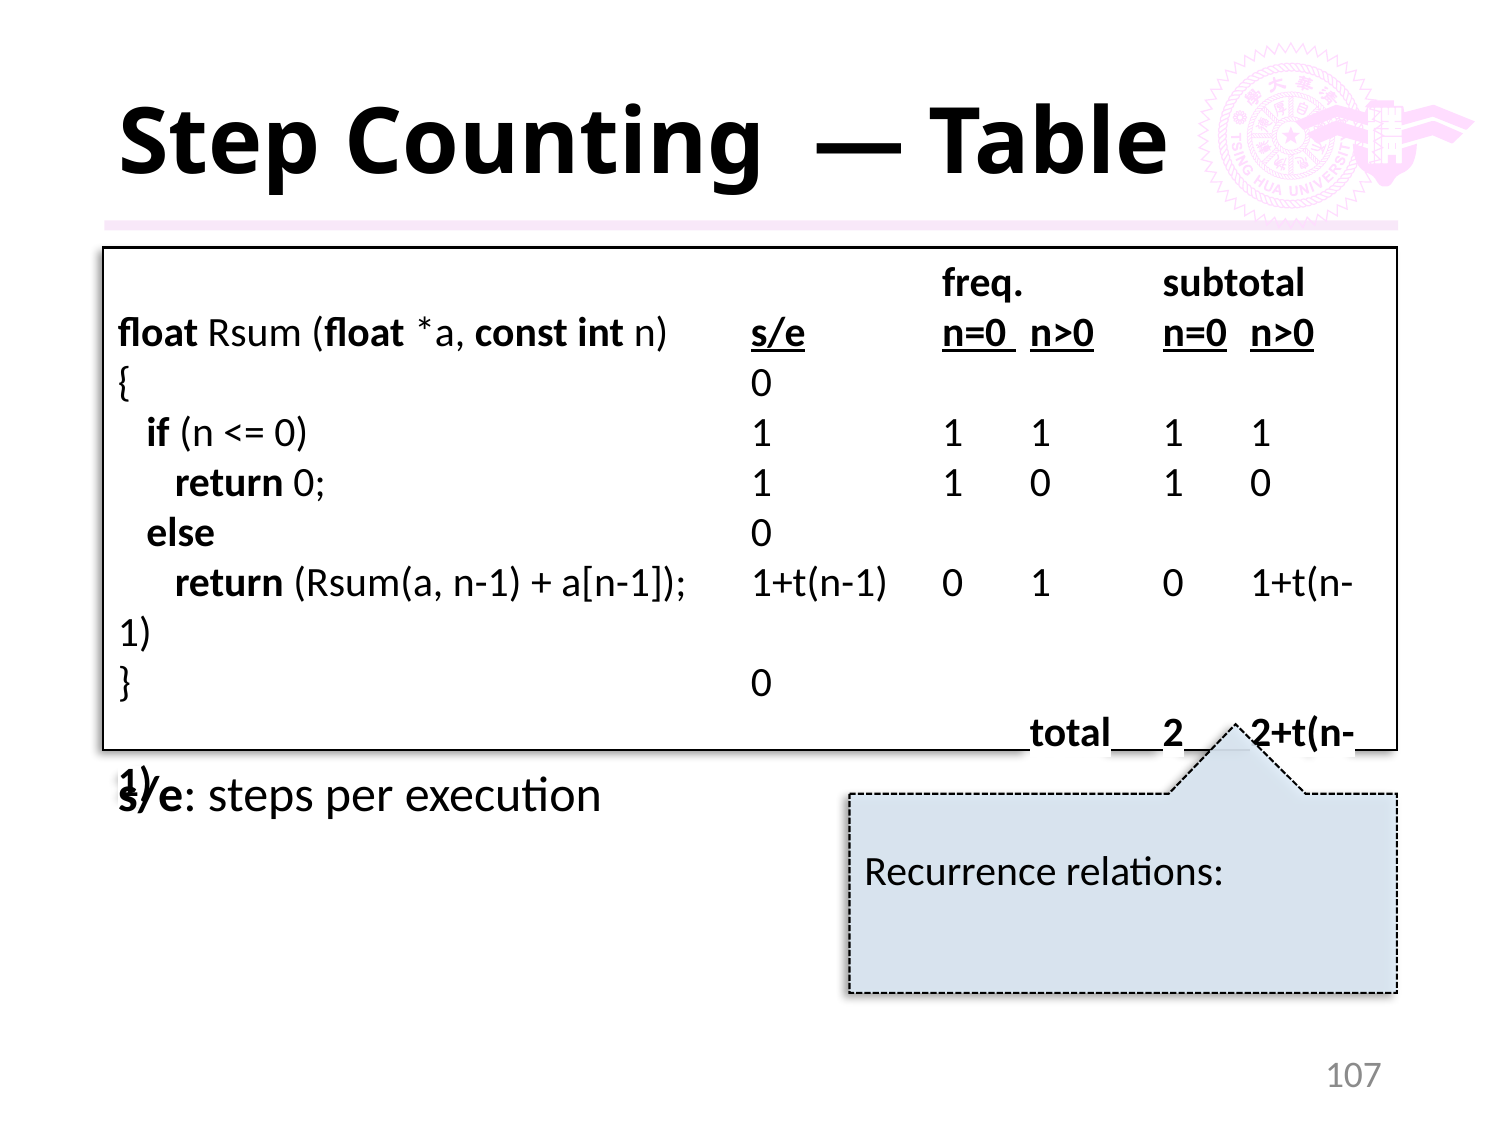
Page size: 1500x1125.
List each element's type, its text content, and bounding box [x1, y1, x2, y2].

text_box freq. subtotal float Rsum (float *a, const int n) s/e n=0 n>0 n=0 n>0 { 0 if (n <= 0) 1 1 1 1 1 return 0; 1 1 0 1 0 else 0 return (Rsum(a, n-1) + a[n-1]); 1+t(n-1) 0 1 0 1+t(n-1) } 0 total 2 2+t(n-1) [102, 246, 1398, 751]
title Step Counting — Table [103, 59, 1397, 228]
text_box s/e: steps per execution [103, 754, 1089, 889]
slide_number 107 [1059, 1042, 1397, 1103]
